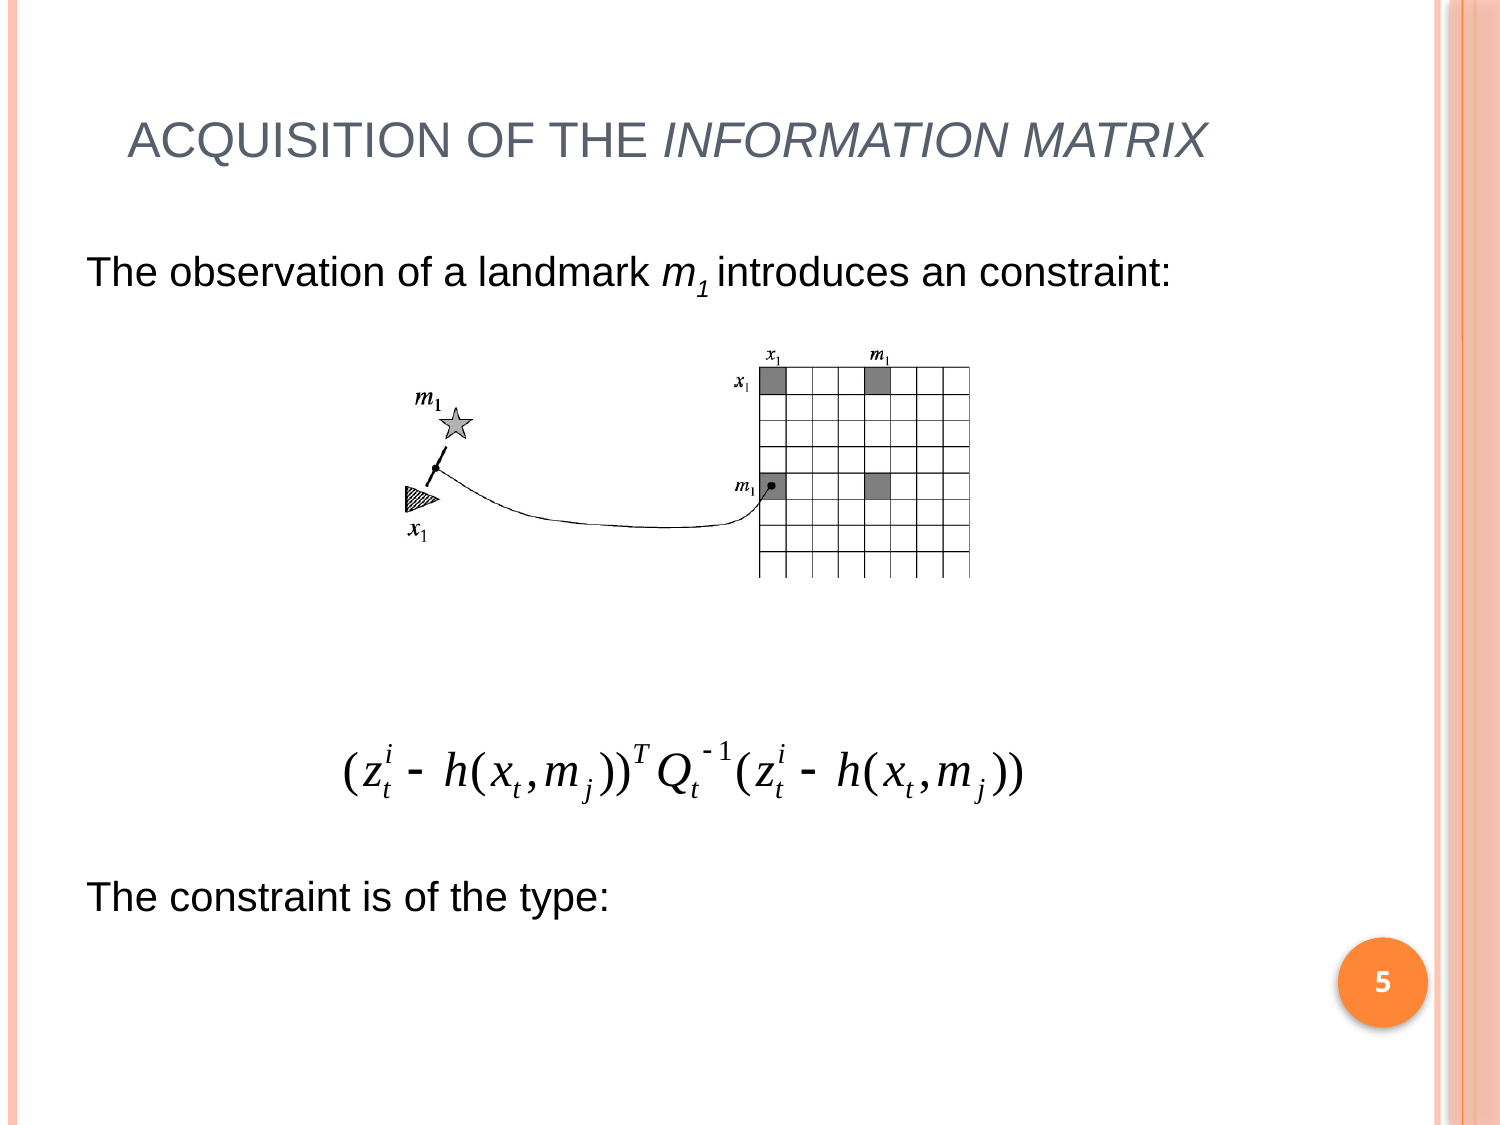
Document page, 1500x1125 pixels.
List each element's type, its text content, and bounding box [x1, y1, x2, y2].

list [335, 727, 1033, 816]
list The observation of a landmark m1 introduces an constraint: The constraint is of the type: Where h(xt,mj) is the measurement model and Qt the covariance of the measurement noise. [71, 237, 1445, 1077]
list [371, 346, 998, 595]
title Acquisition of the information matrix [112, 62, 1388, 175]
